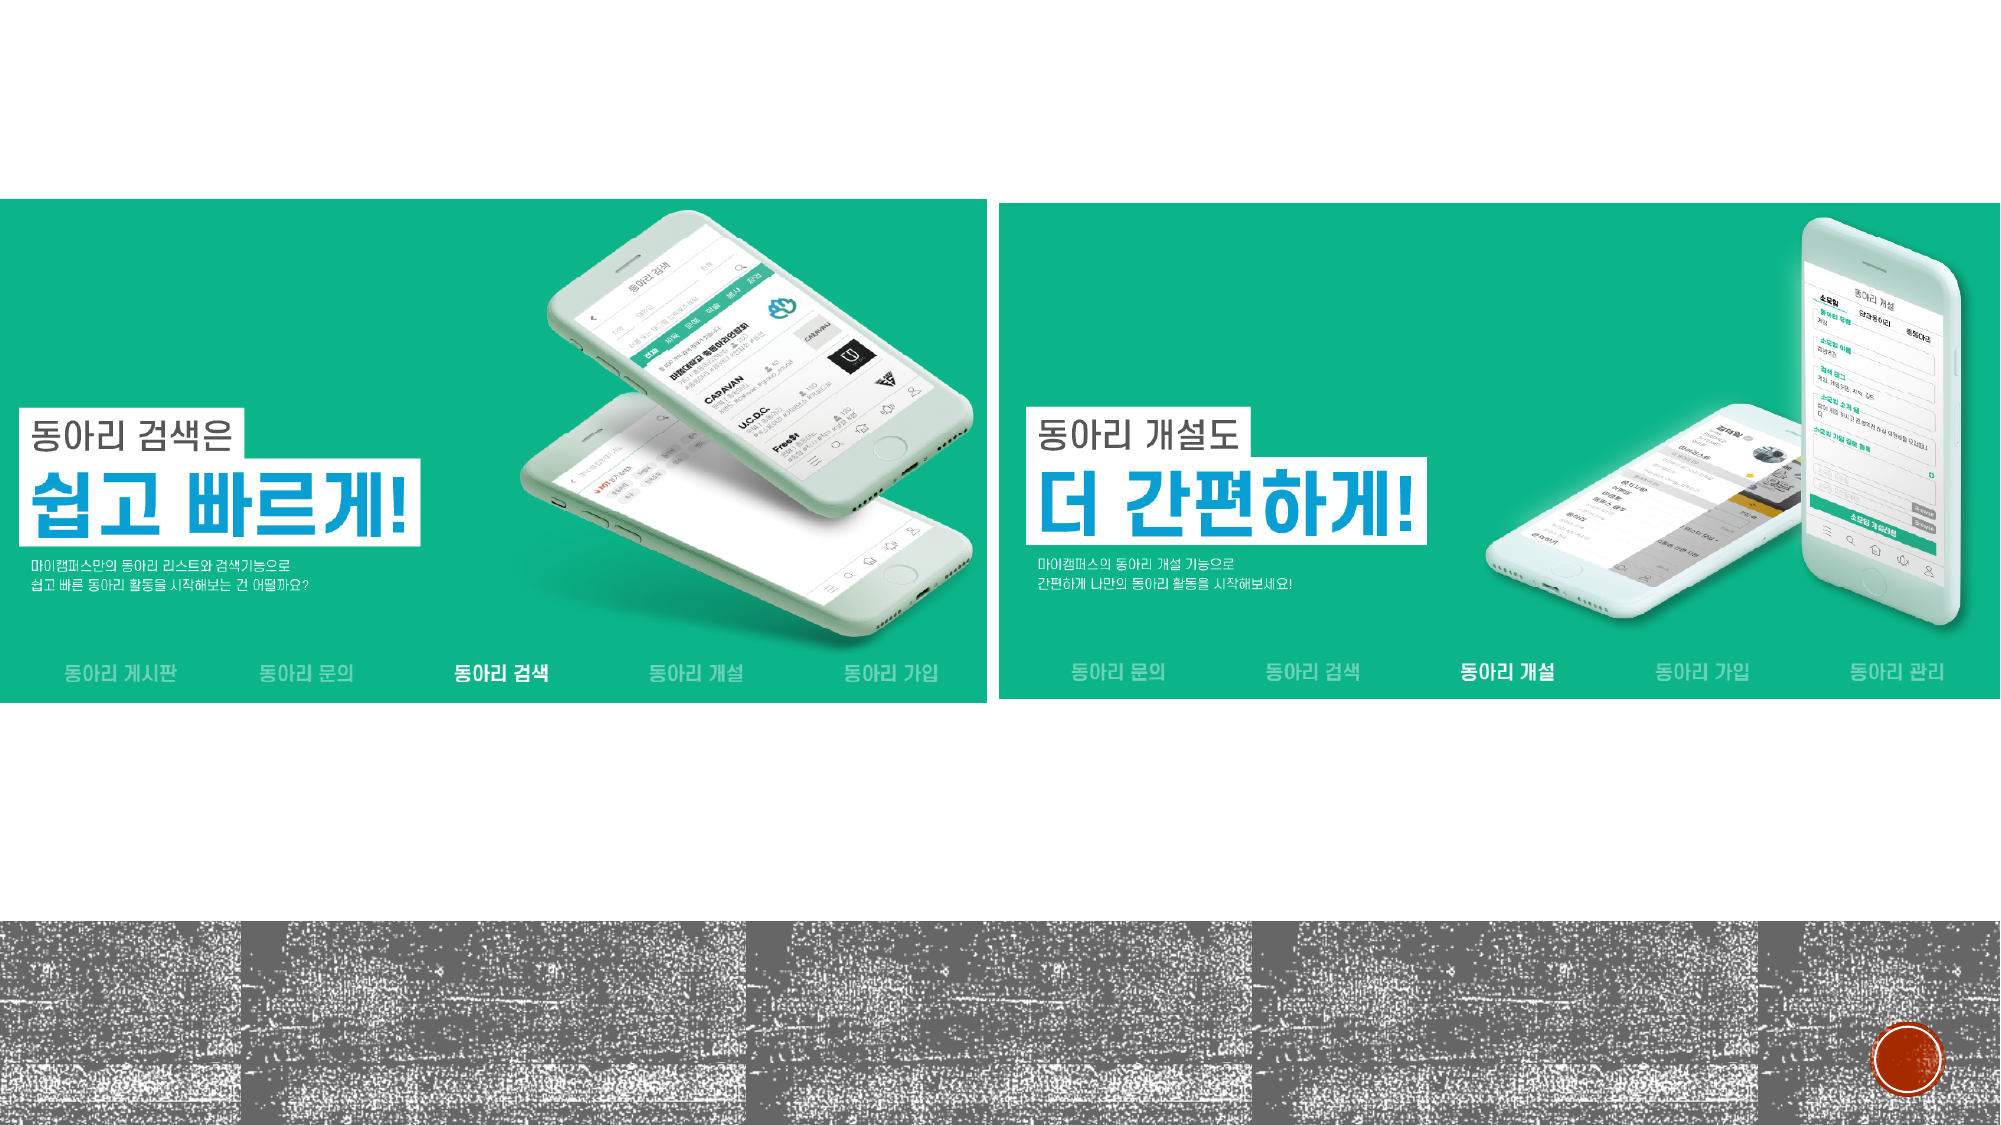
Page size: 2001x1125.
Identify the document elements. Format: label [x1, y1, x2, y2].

picture [999, 203, 2000, 699]
text_box [0, 920, 2000, 1125]
text_box [1871, 1023, 1944, 1096]
picture [0, 199, 987, 703]
